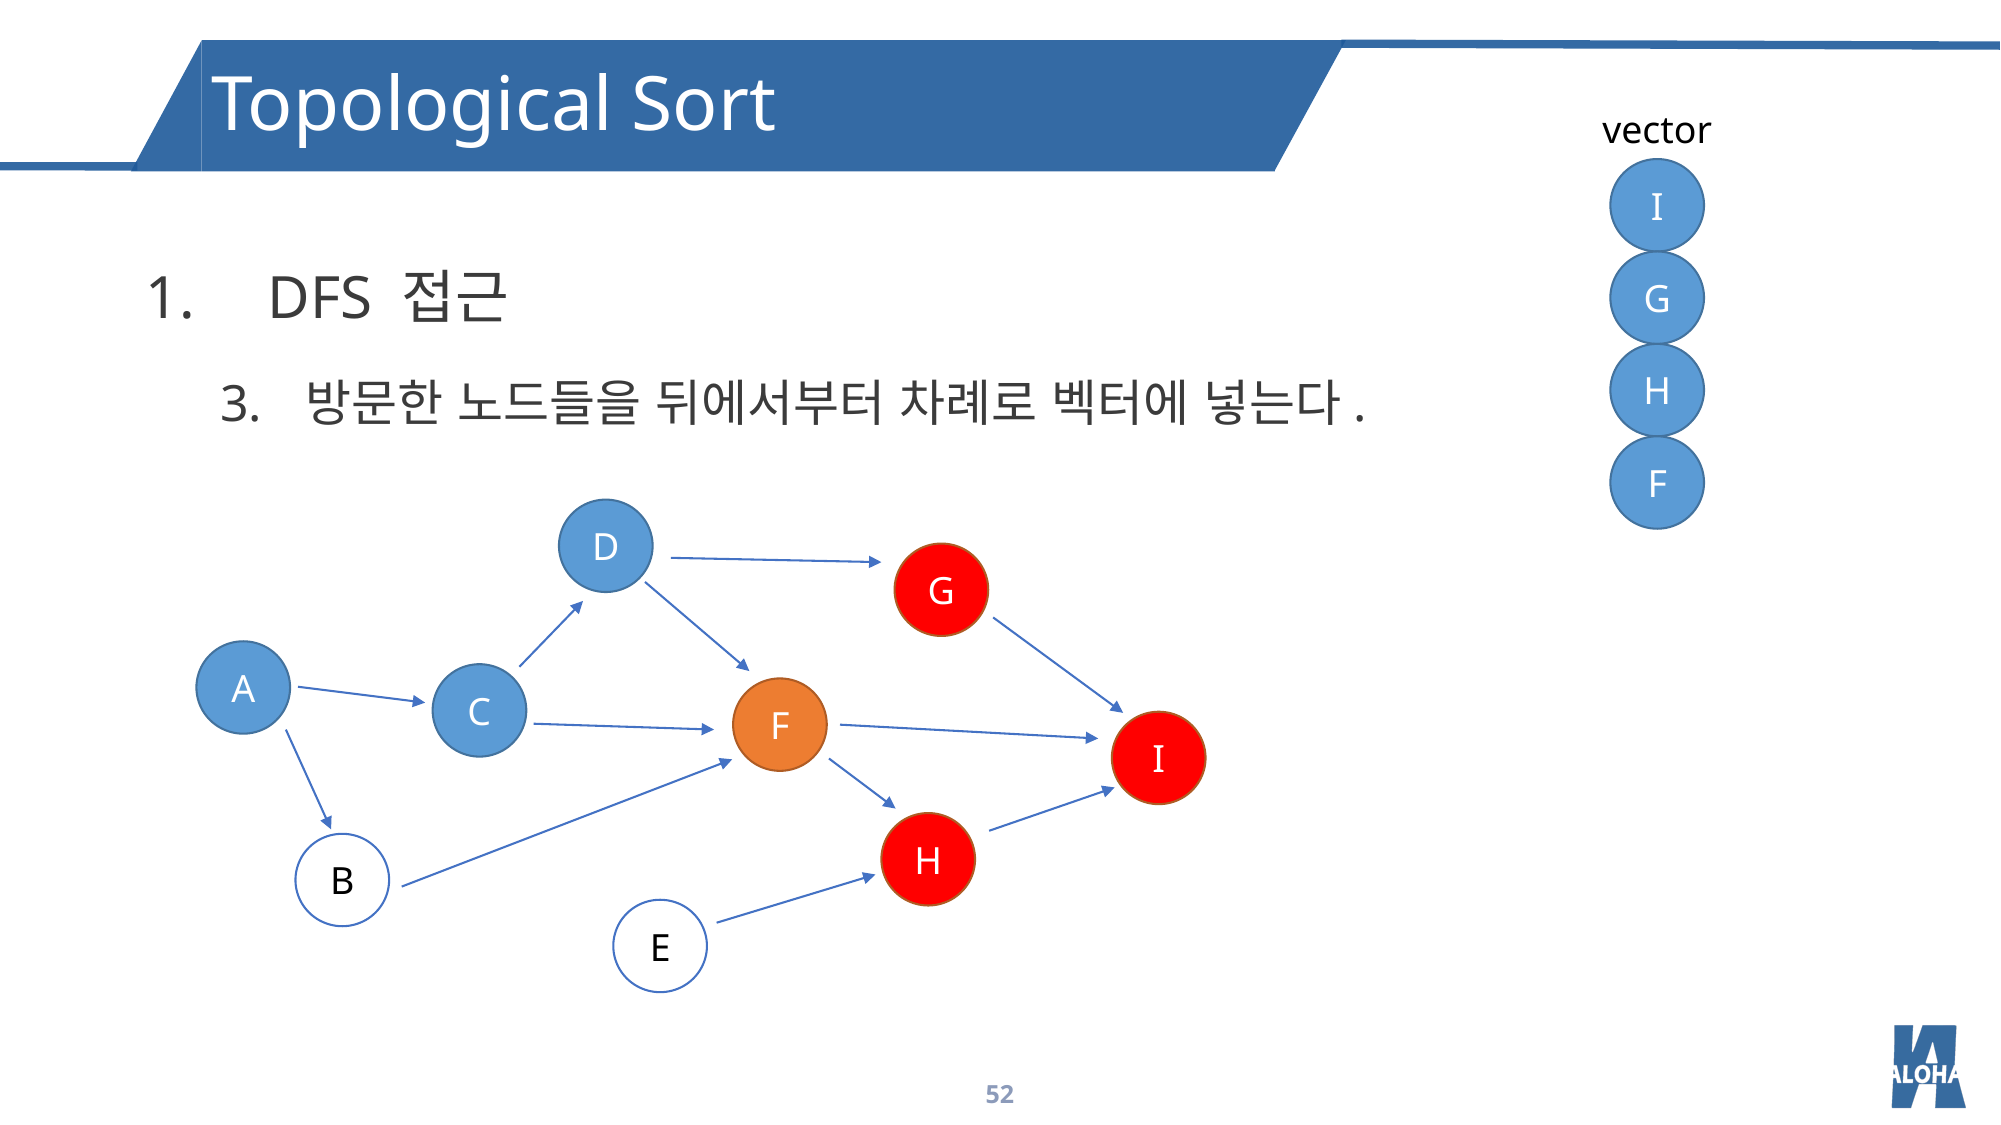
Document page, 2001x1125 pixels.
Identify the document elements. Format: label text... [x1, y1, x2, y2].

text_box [196, 499, 1206, 993]
slide_number 52 [774, 1065, 1225, 1125]
text_box I [1609, 159, 1706, 251]
list DFS 접근 방문한 노드들을 뒤에서부터 차례로 벡터에 넣는다. [130, 218, 1854, 1061]
picture [1853, 1006, 2000, 1125]
text_box G [1609, 250, 1706, 344]
text_box vector [1587, 98, 1728, 159]
list Topological Sort [196, 45, 1270, 168]
text_box H [1609, 342, 1706, 436]
text_box F [1609, 435, 1706, 530]
